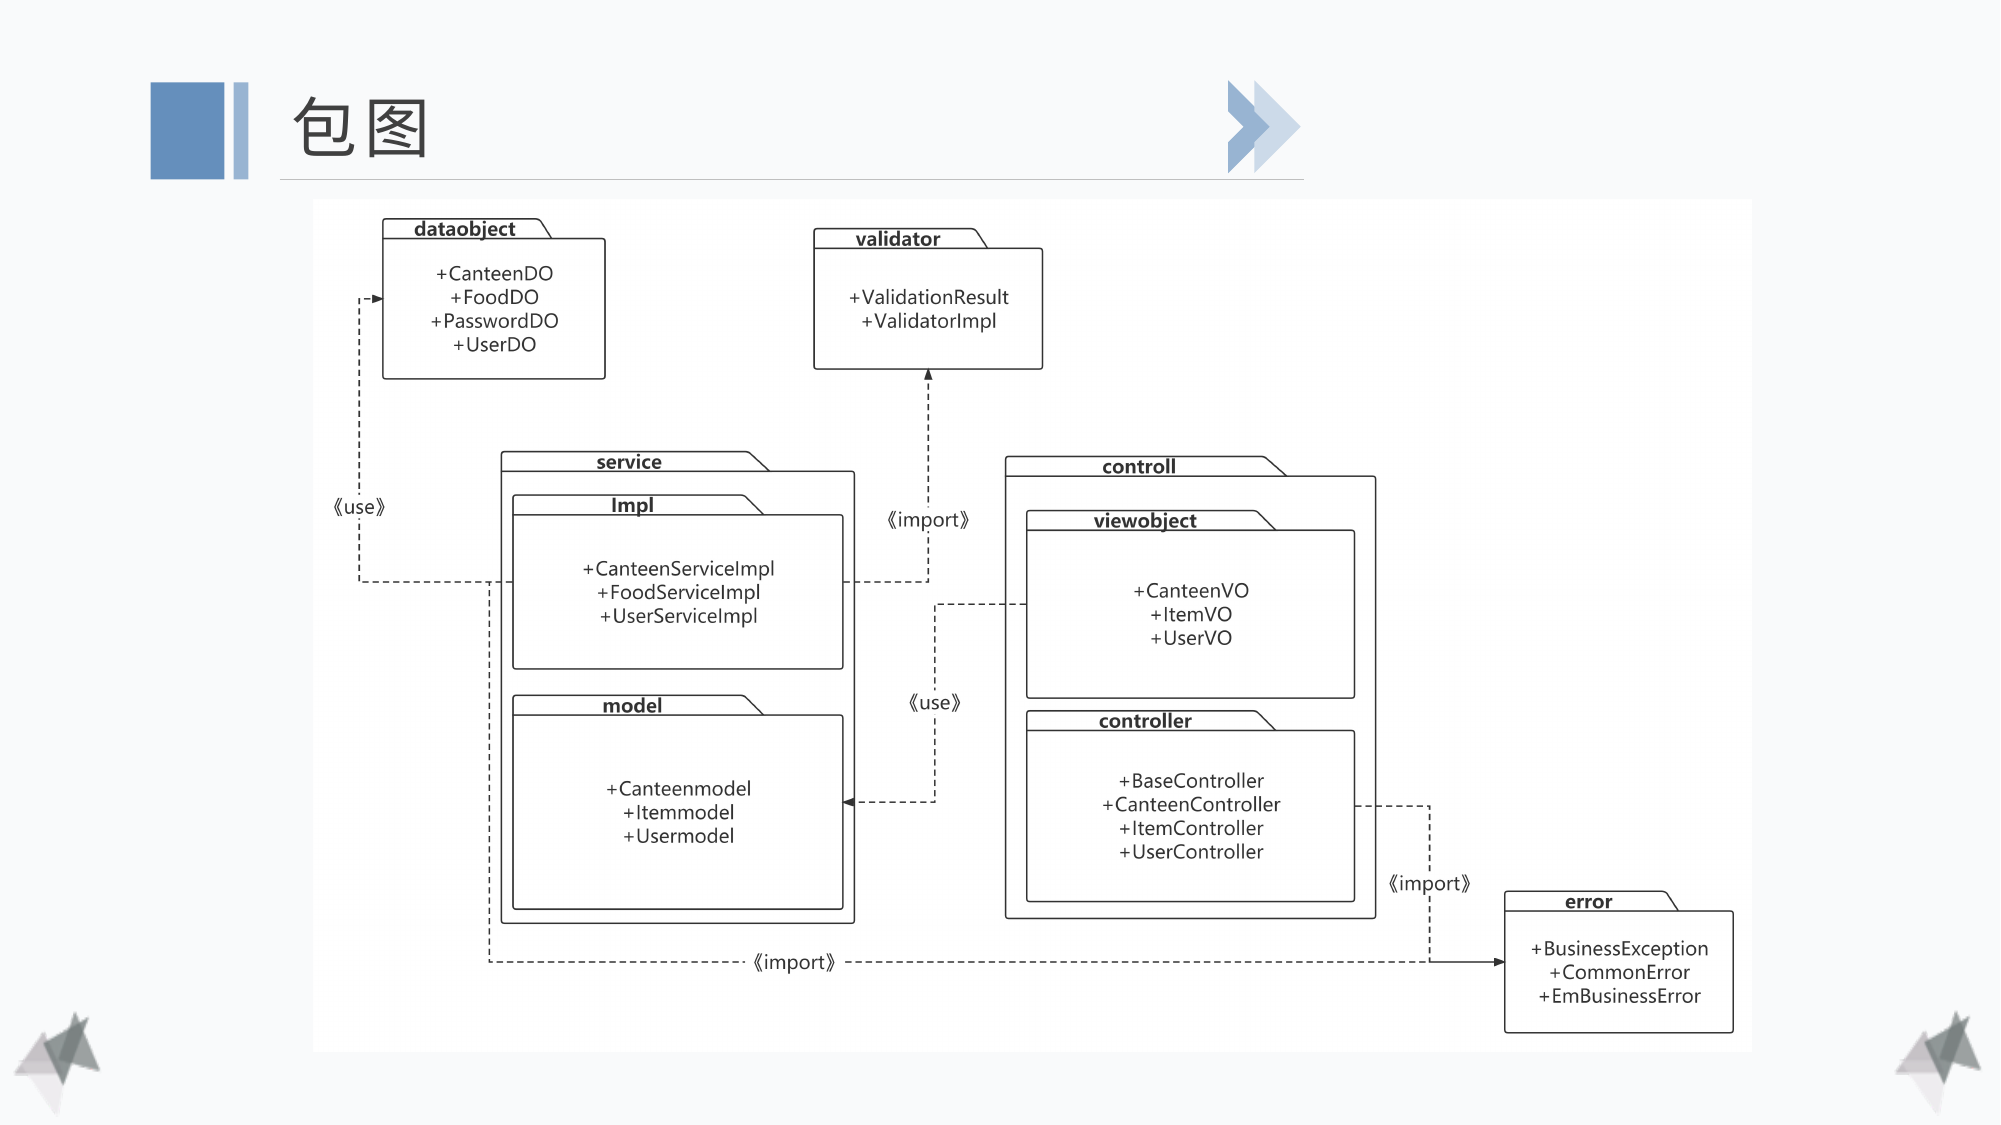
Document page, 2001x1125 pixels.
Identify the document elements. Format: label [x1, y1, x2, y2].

picture [1881, 1005, 2000, 1124]
picture [313, 199, 1752, 1052]
picture [0, 1006, 119, 1125]
text_box [150, 82, 1305, 180]
